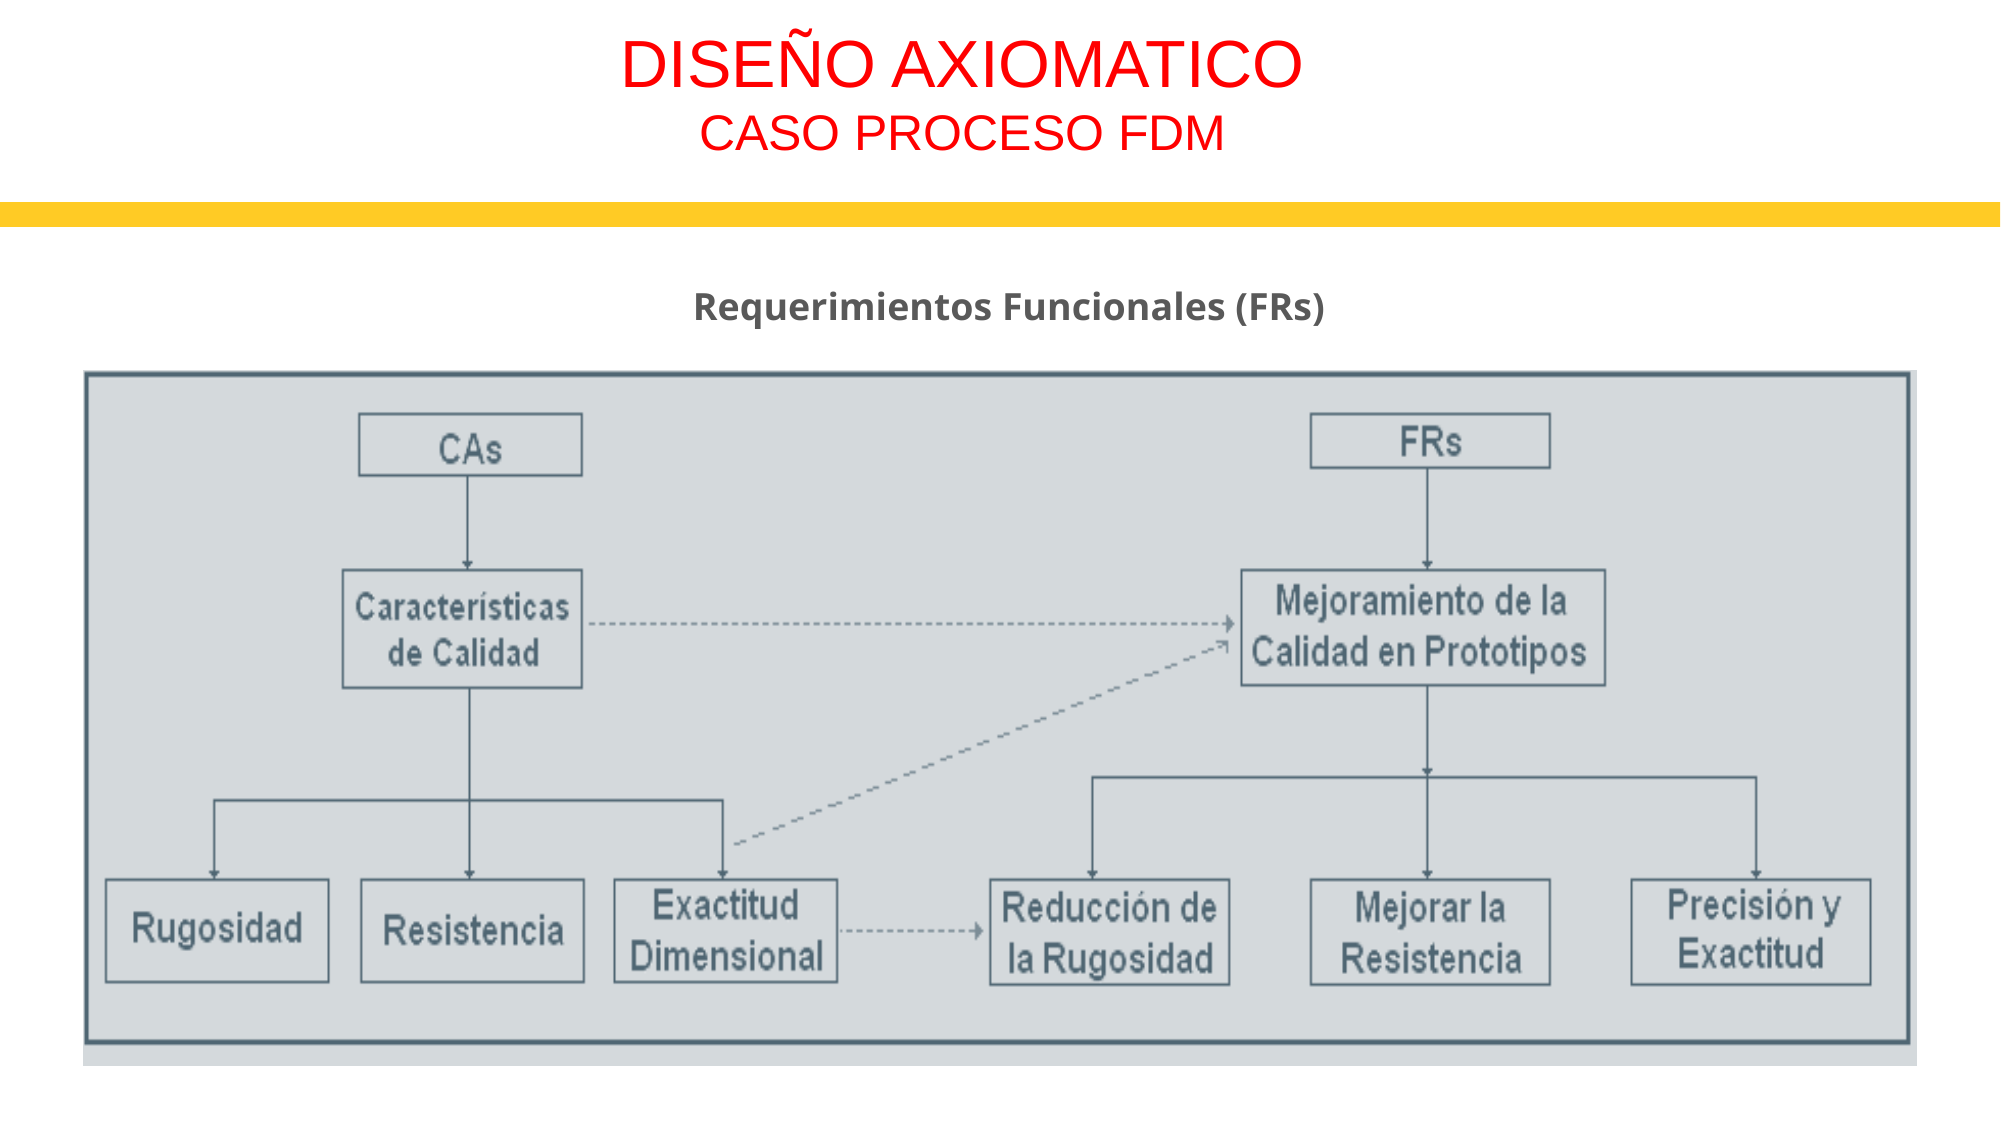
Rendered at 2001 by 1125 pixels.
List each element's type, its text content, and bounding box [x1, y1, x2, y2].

picture [82, 370, 1918, 1066]
text_box DISEÑO AXIOMATICO CASO PROCESO FDM [414, 13, 1512, 169]
list Requerimientos Funcionales (FRs) [324, 272, 1675, 344]
